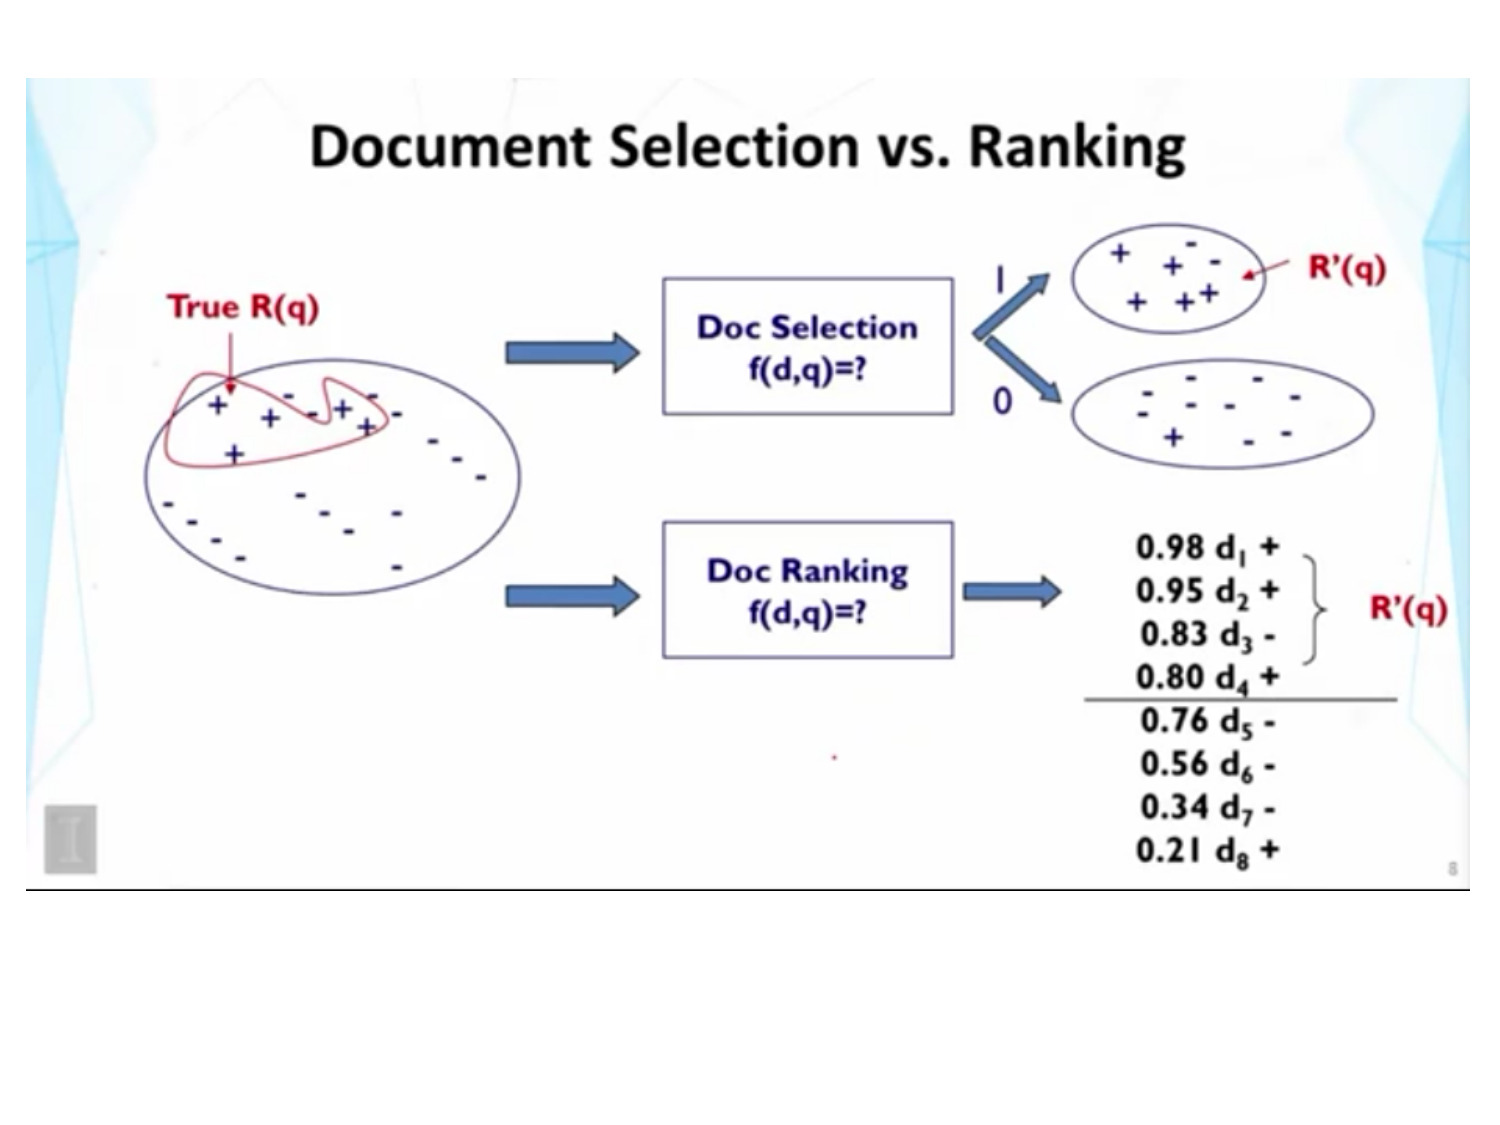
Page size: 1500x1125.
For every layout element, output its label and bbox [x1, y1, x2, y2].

picture [25, 77, 1471, 891]
